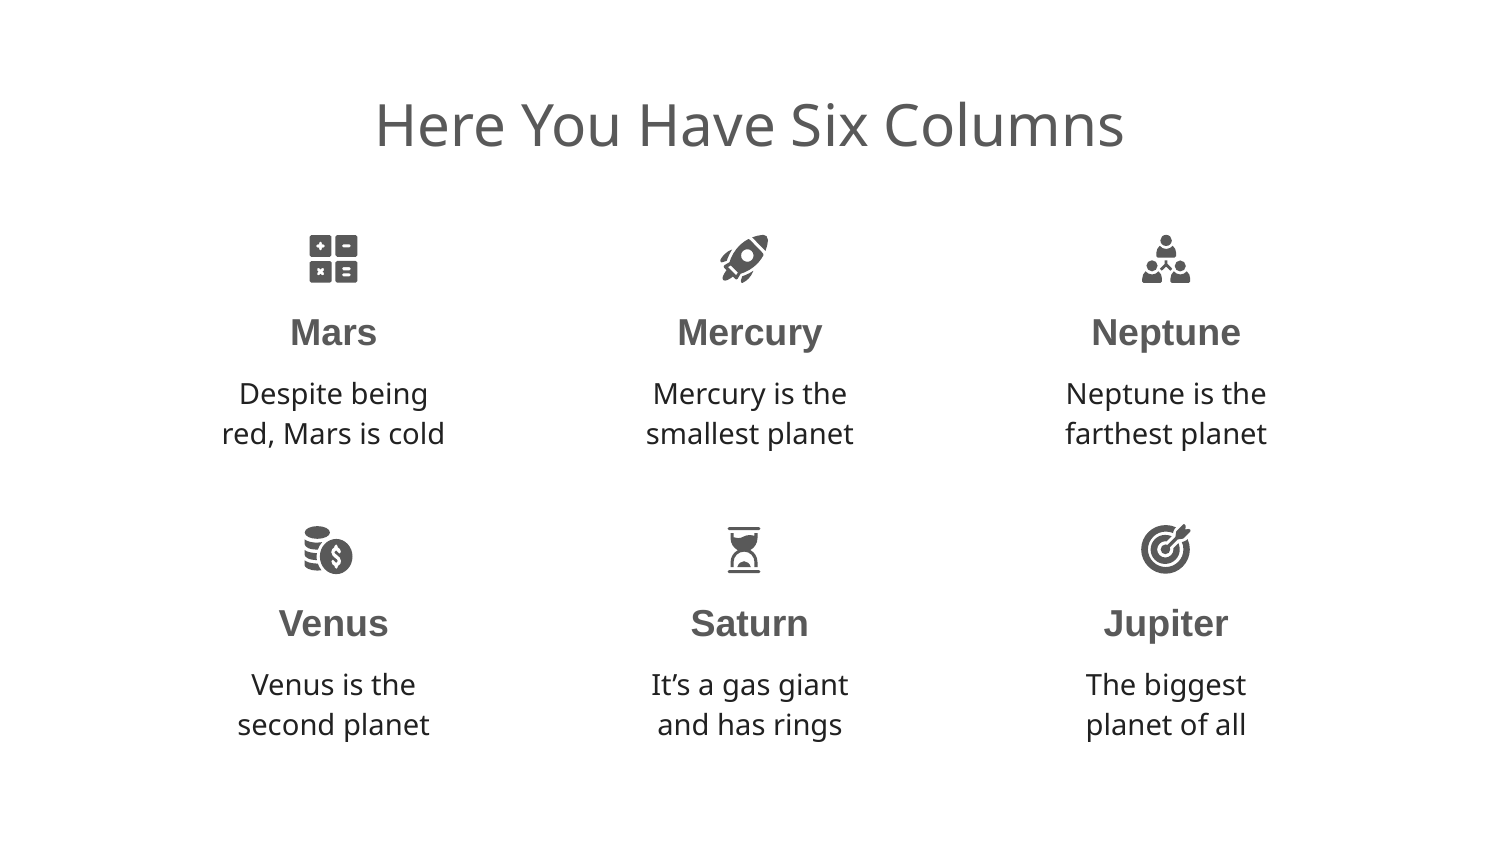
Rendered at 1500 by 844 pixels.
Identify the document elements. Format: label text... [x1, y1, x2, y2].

subtitle Mercury is the smallest planet [615, 355, 885, 455]
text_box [719, 234, 769, 284]
subtitle Venus is the second planet [198, 646, 469, 746]
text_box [309, 234, 358, 283]
subtitle Jupiter [1031, 577, 1302, 647]
subtitle Despite being red, Mars is cold [198, 355, 469, 454]
subtitle Mercury [615, 285, 885, 355]
subtitle Mars [198, 285, 469, 355]
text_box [304, 525, 353, 575]
title Here You Have Six Columns [311, 73, 1189, 168]
subtitle Venus [198, 577, 469, 646]
subtitle Saturn [615, 577, 885, 646]
subtitle Neptune is the farthest planet [1031, 355, 1301, 455]
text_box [727, 526, 761, 574]
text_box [1141, 234, 1191, 284]
subtitle Neptune [1031, 285, 1302, 356]
subtitle It’s a gas giant and has rings [615, 646, 885, 746]
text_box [1140, 523, 1192, 574]
subtitle The biggest planet of all [1031, 646, 1301, 746]
